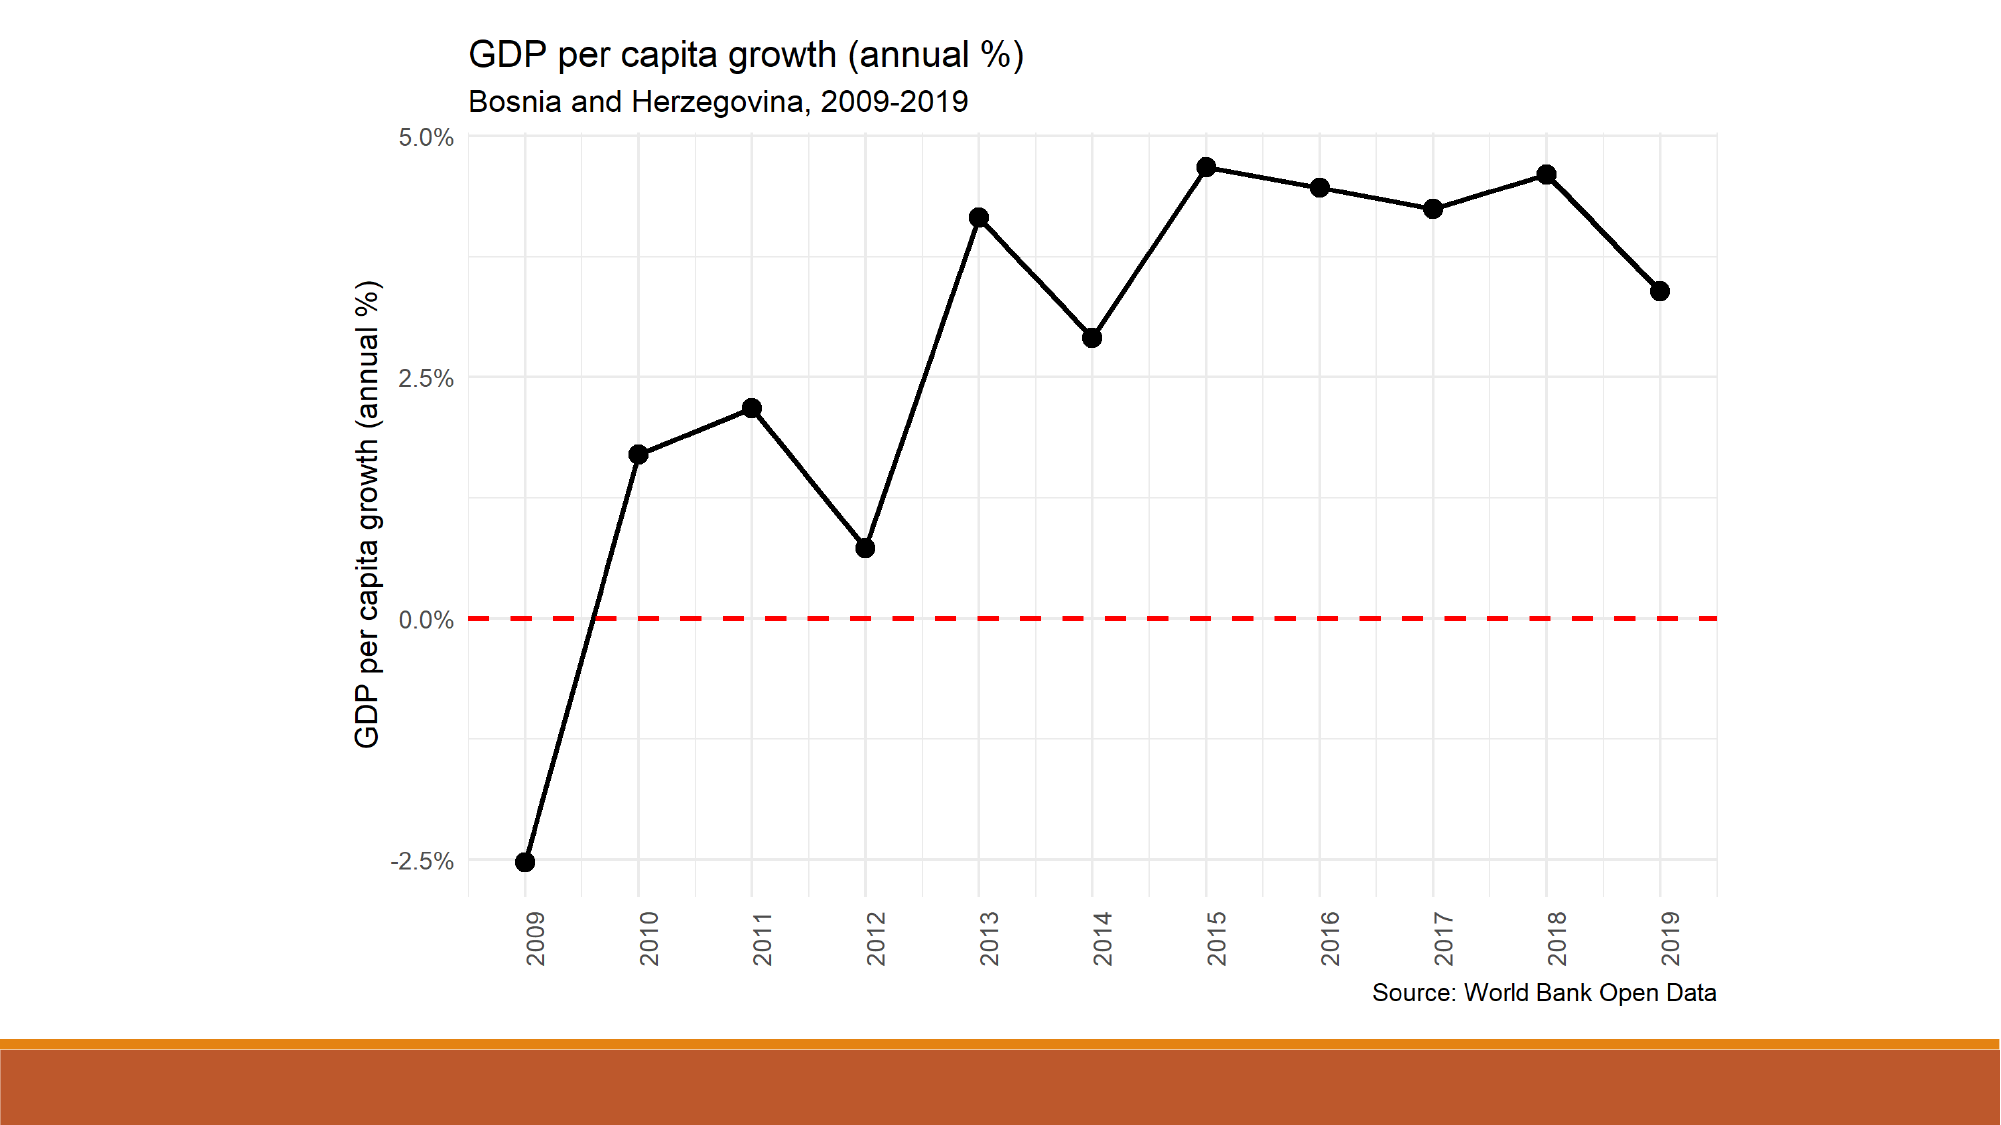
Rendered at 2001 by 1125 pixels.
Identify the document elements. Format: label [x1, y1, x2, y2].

list [338, 24, 1733, 1021]
